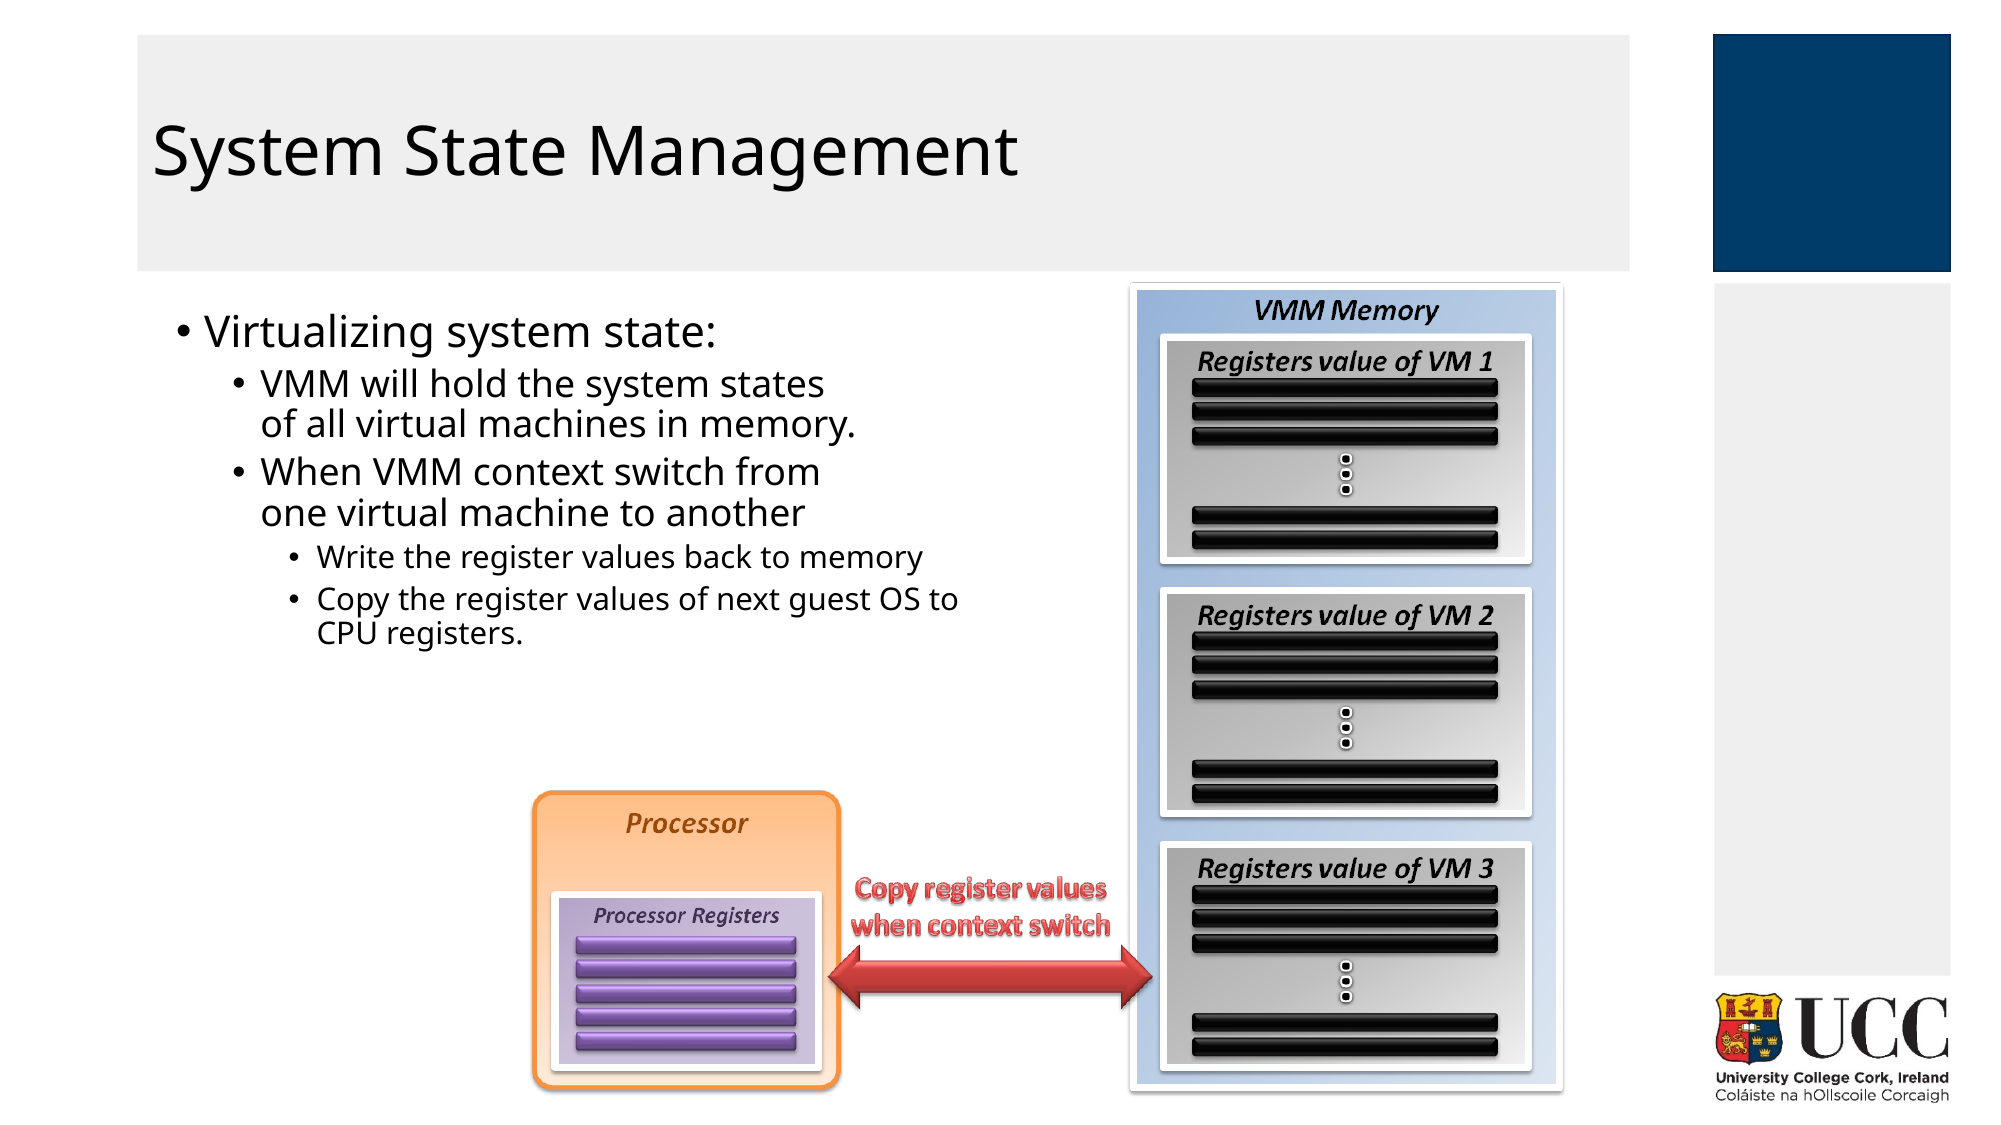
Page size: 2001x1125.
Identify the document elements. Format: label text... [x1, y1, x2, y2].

title System State Management [137, 34, 1630, 272]
picture [1713, 991, 1951, 1103]
picture [524, 278, 1569, 1100]
list Virtualizing system state: VMM will hold the system states of all virtual machines in memory. When VMM context switch from one virtual machine to another Write the register values back to memory Copy the register values of next guest OS to CPU registers. [161, 302, 524, 778]
